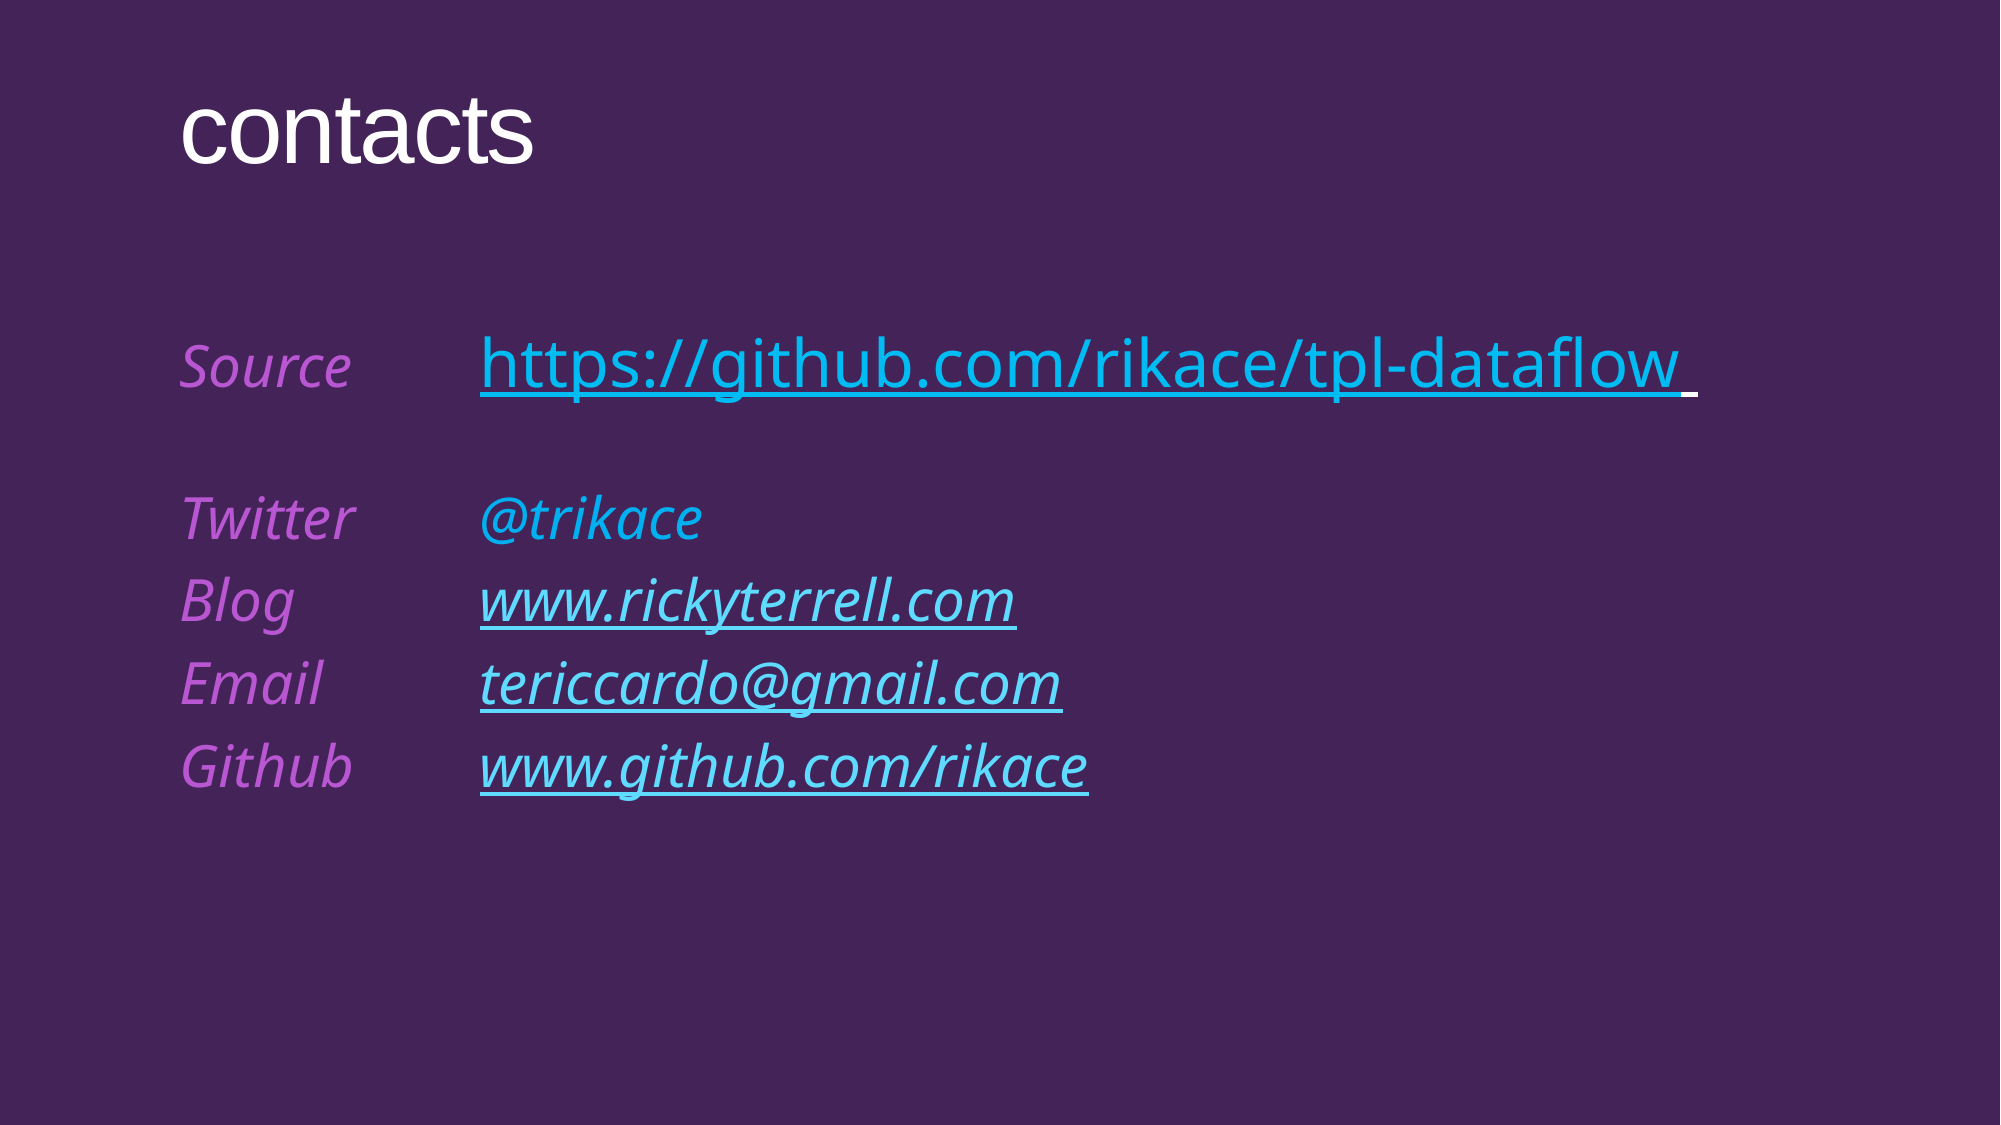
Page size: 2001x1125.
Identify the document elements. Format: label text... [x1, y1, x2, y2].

list Source https://github.com/rikace/tpl-dataflow Twitter @trikace Blog www.rickyterrell.com Email tericcardo@gmail.com Github www.github.com/rikace [155, 226, 2000, 1040]
title contacts [155, 62, 1773, 226]
